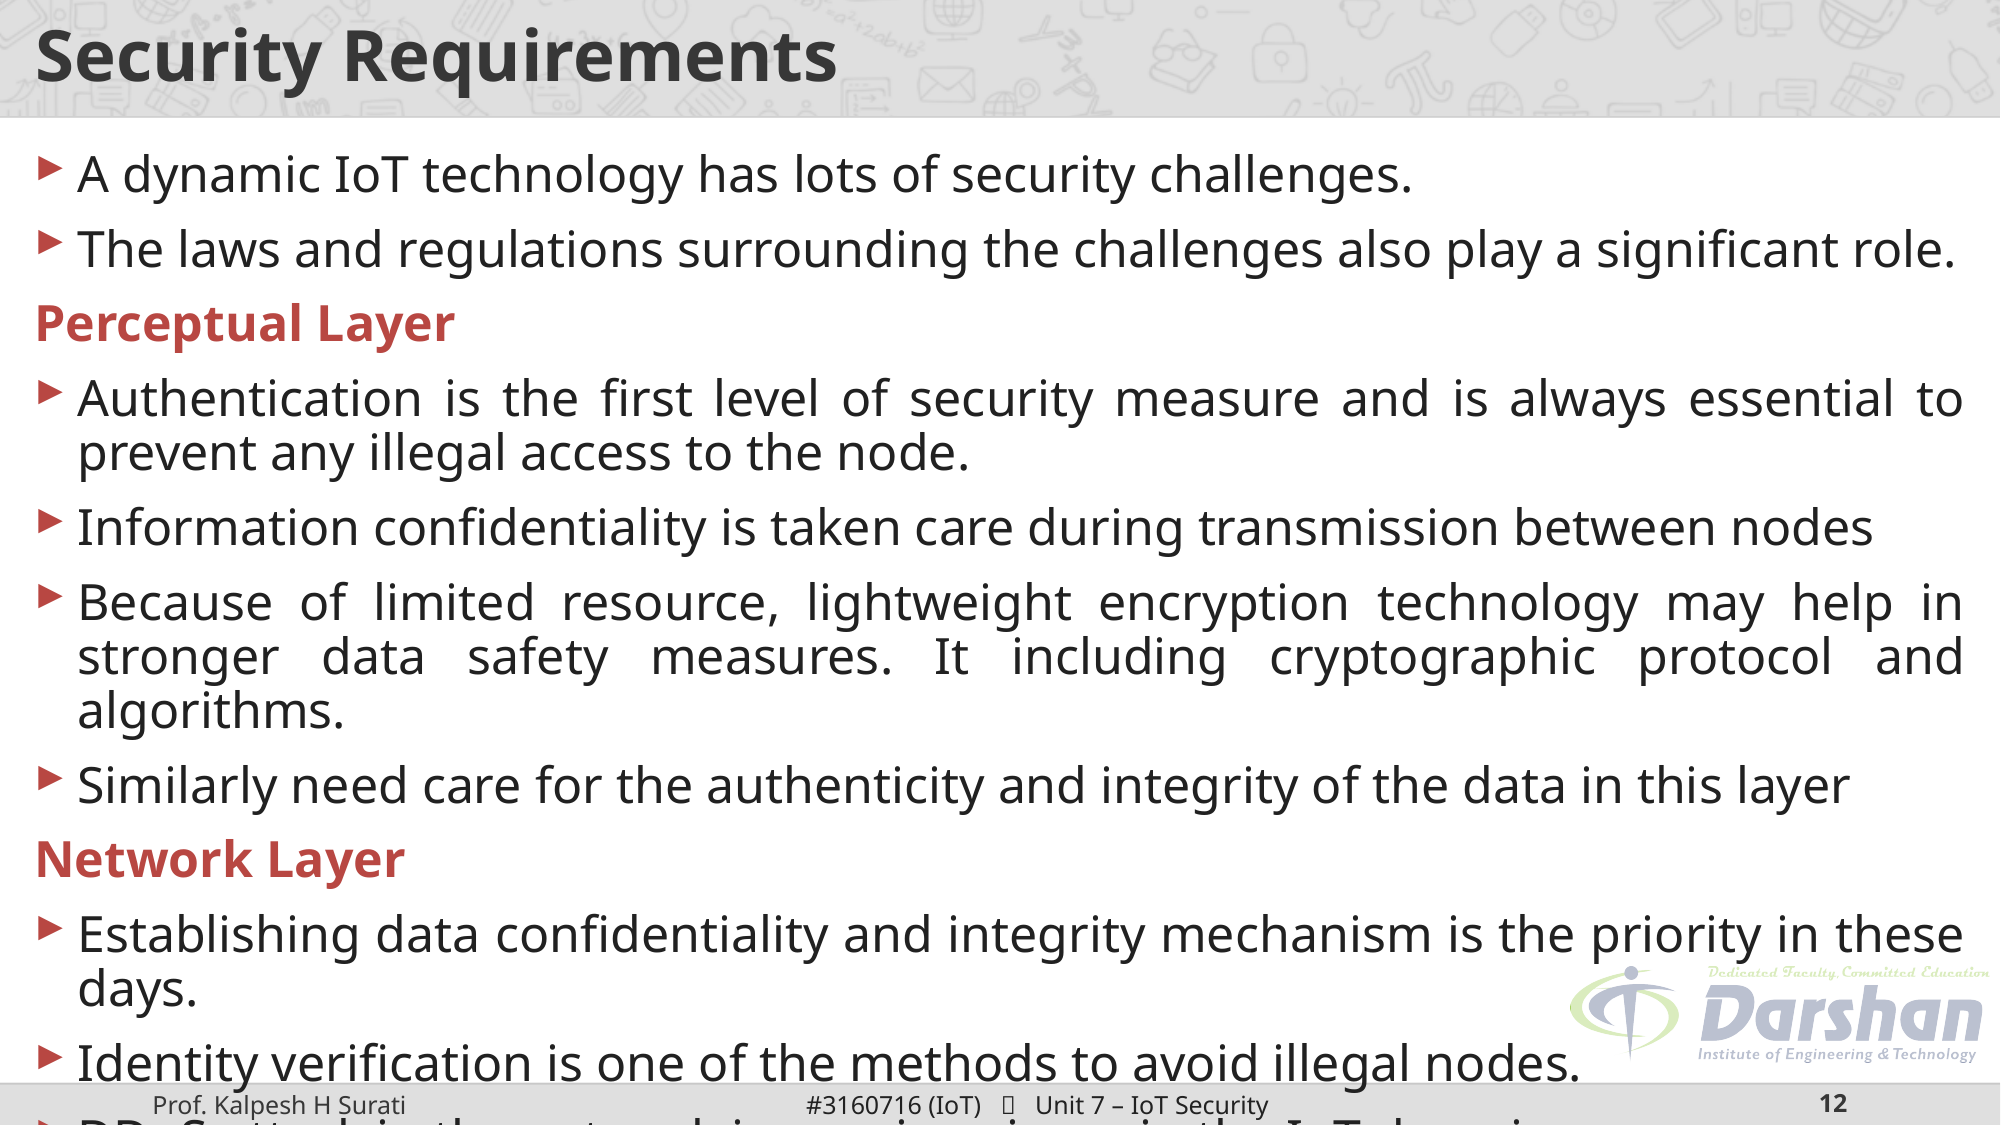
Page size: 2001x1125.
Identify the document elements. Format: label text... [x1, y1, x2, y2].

title Security Requirements [0, 0, 2000, 117]
list A dynamic IoT technology has lots of security challenges. The laws and regulations surrounding the challenges also play a significant role. Perceptual Layer Authentication is the first level of security measure and is always essential to prevent any illegal access to the node. Information confidentiality is taken care during transmission between nodes Because of limited resource, lightweight encryption technology may help in stronger data safety measures. It including cryptographic protocol and algorithms. Similarly need care for the authenticity and integrity of the data in this layer Network Layer Establishing data confidentiality and integrity mechanism is the priority in these days. Identity verification is one of the methods to avoid illegal nodes. DDoS attack in the network is a serious issue in the IoT domain. [19, 141, 1981, 1015]
